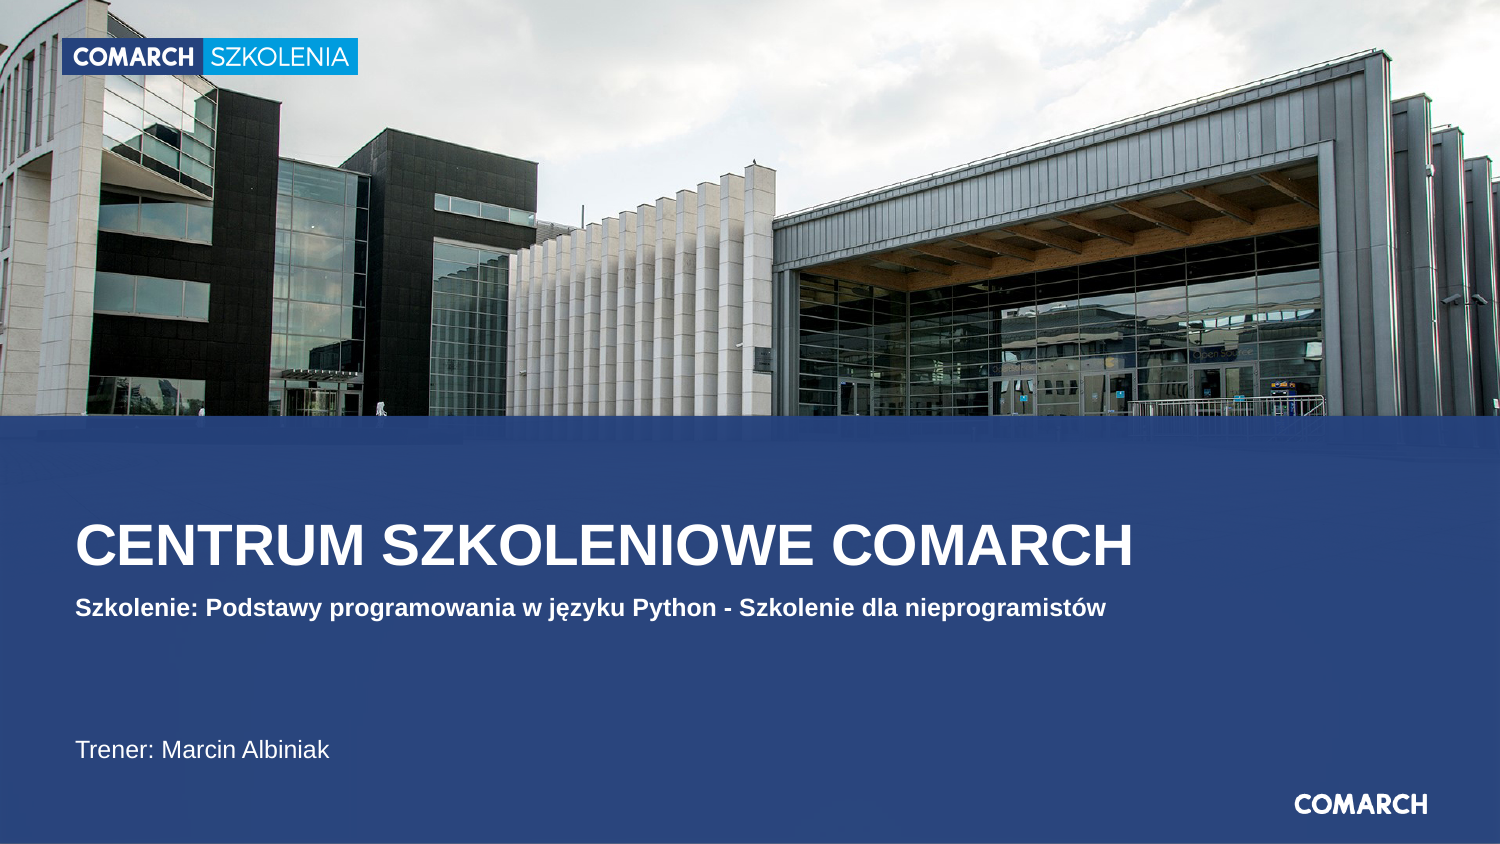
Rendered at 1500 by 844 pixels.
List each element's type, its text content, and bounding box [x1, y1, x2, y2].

subtitle Szkolenie: Podstawy programowania w języku Python - Szkolenie dla nieprogramistów [75, 584, 1425, 675]
list Trener: Marcin Albiniak [75, 722, 732, 769]
picture [0, 0, 1500, 415]
picture [1294, 793, 1427, 814]
title CENTRUM SZKOLENIOWE COMARCH [75, 415, 1425, 584]
